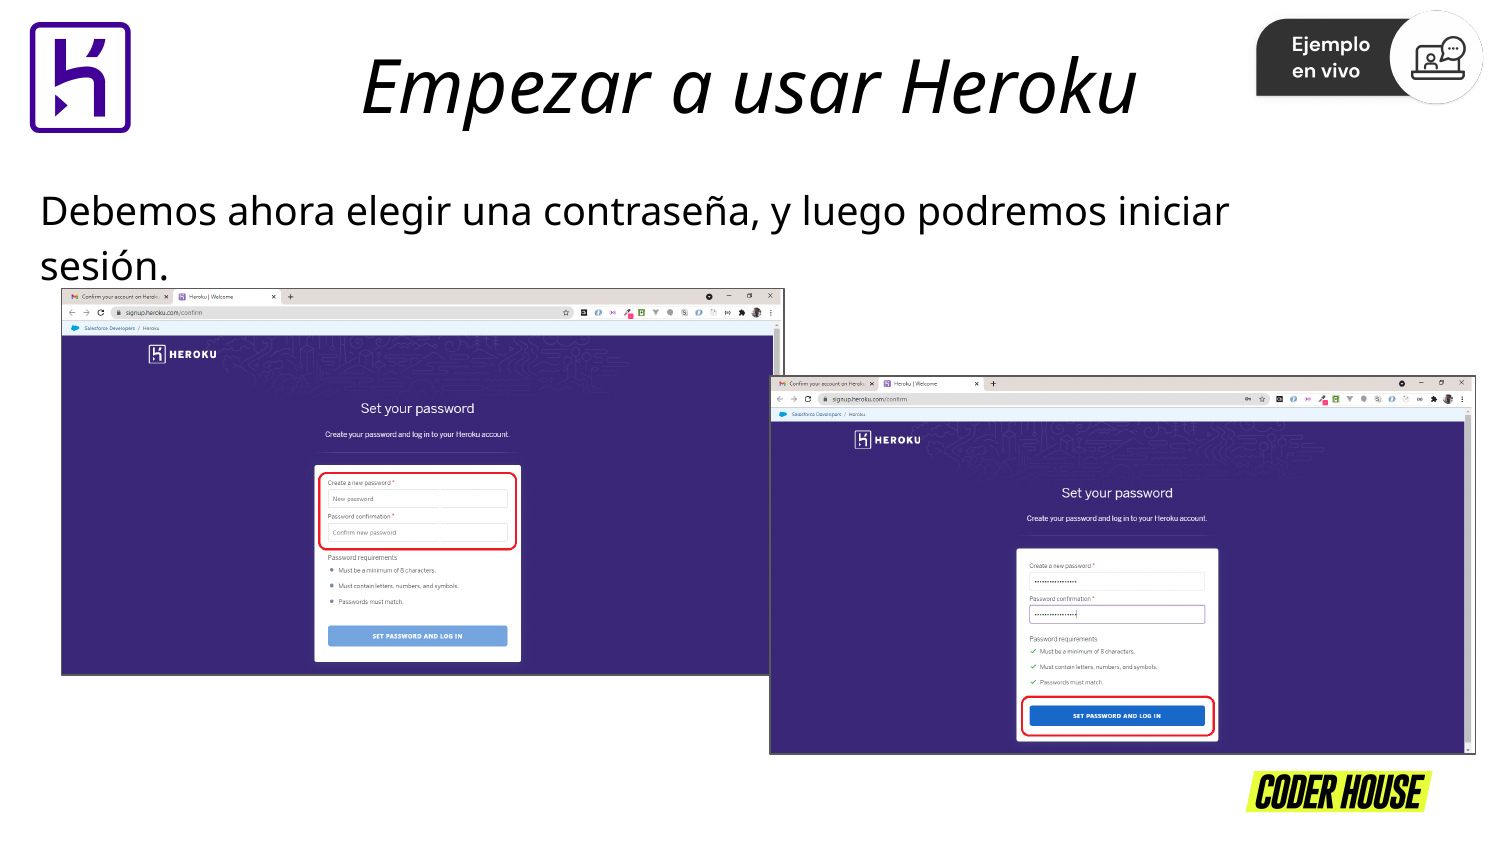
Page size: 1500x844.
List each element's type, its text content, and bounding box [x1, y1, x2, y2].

picture [62, 288, 1476, 754]
picture [24, 21, 137, 134]
picture [1235, 4, 1500, 110]
picture [1241, 764, 1437, 819]
text_box Debemos ahora elegir una contraseña, y luego podremos iniciar sesión. [24, 163, 1376, 290]
text_box Empezar a usar Heroku [193, 23, 1307, 149]
